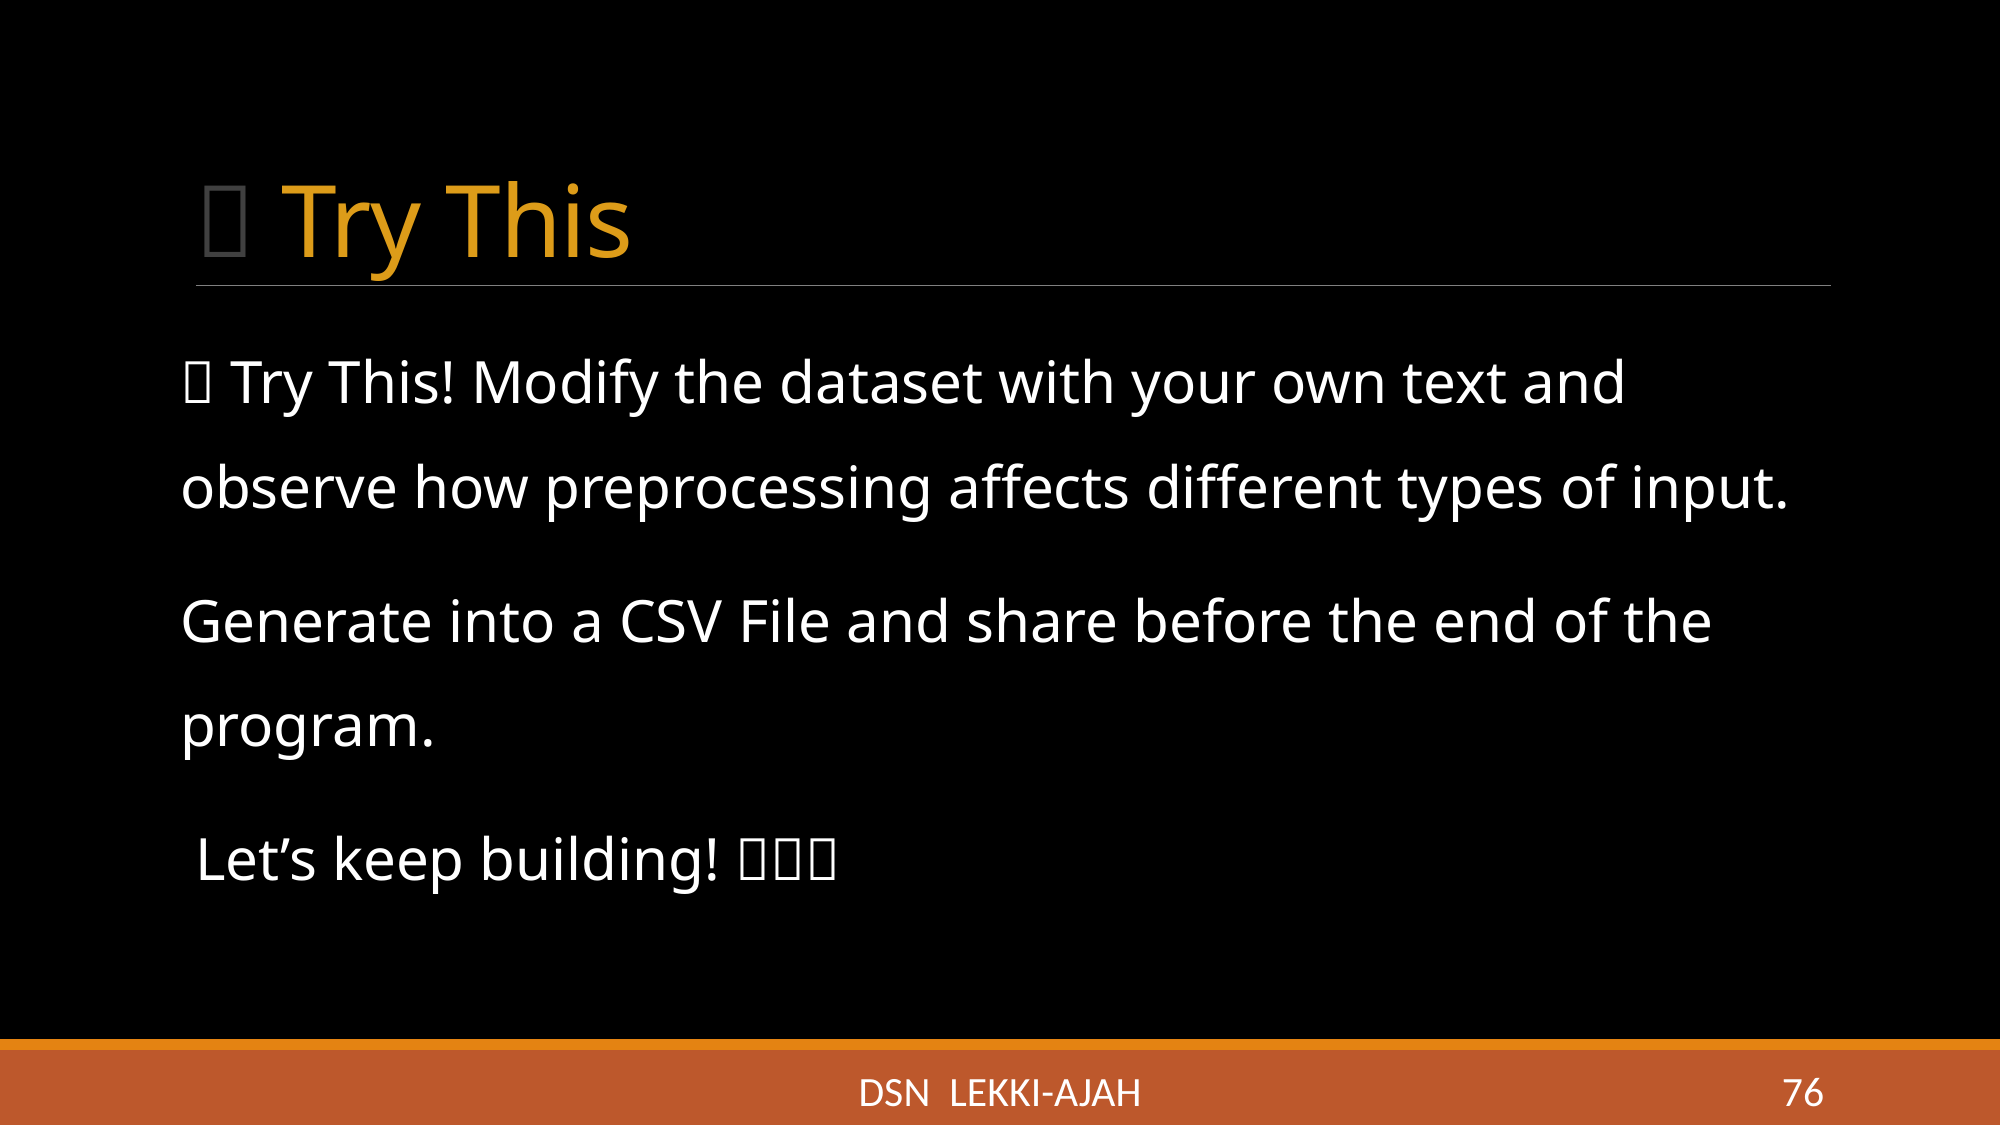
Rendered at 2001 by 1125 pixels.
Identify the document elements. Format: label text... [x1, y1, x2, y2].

footer DSN LEKKI-AJAH [604, 1059, 1396, 1120]
title 🧠 Try This [180, 47, 1830, 285]
text_box [277, 969, 933, 1054]
slide_number 76 [1624, 1059, 1840, 1120]
list 💡 Try This! Modify the dataset with your own text and observe how preprocessing affects different types of input. Generate into a CSV File and share before the end of the program. Let’s keep building! 🔥🔥🔥 [180, 302, 1830, 969]
